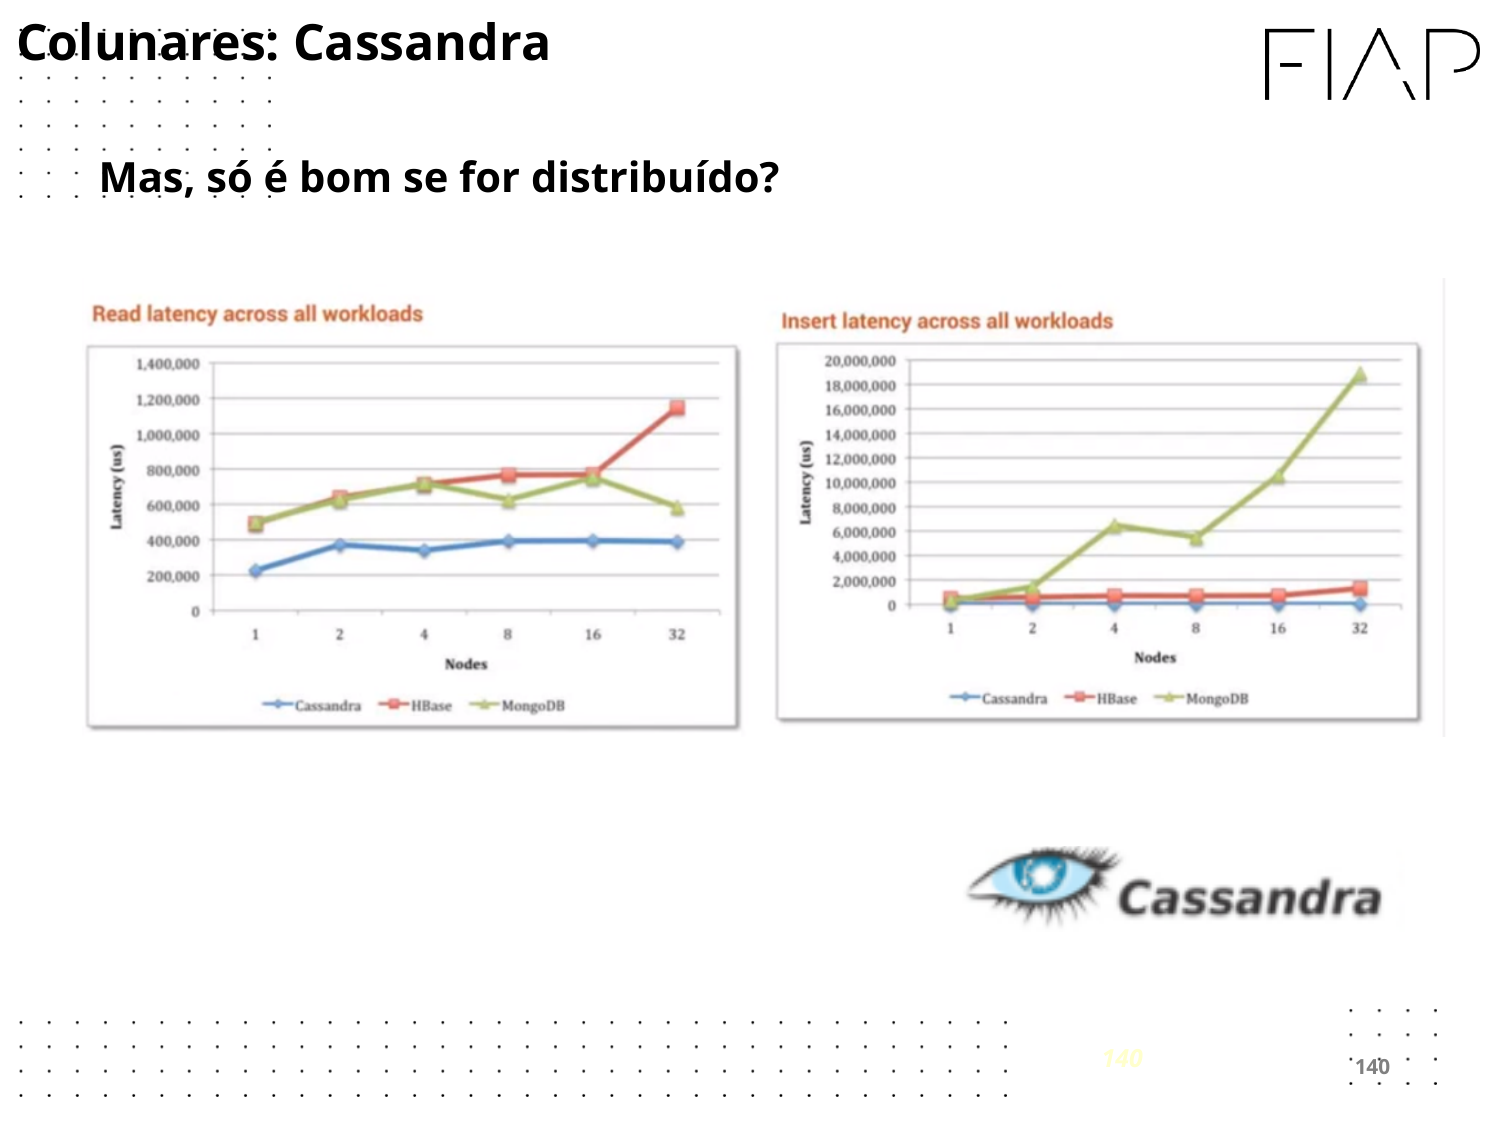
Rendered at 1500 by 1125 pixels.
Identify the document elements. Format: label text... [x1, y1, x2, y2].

picture [1344, 1007, 1437, 1085]
list Mas, só é bom se for distribuído? [27, 149, 1447, 917]
text_box Colunares: Cassandra [1, 3, 811, 79]
picture [19, 79, 271, 198]
picture [962, 846, 1411, 932]
picture [82, 278, 1448, 737]
picture [19, 1019, 1007, 1097]
picture [1265, 28, 1480, 100]
